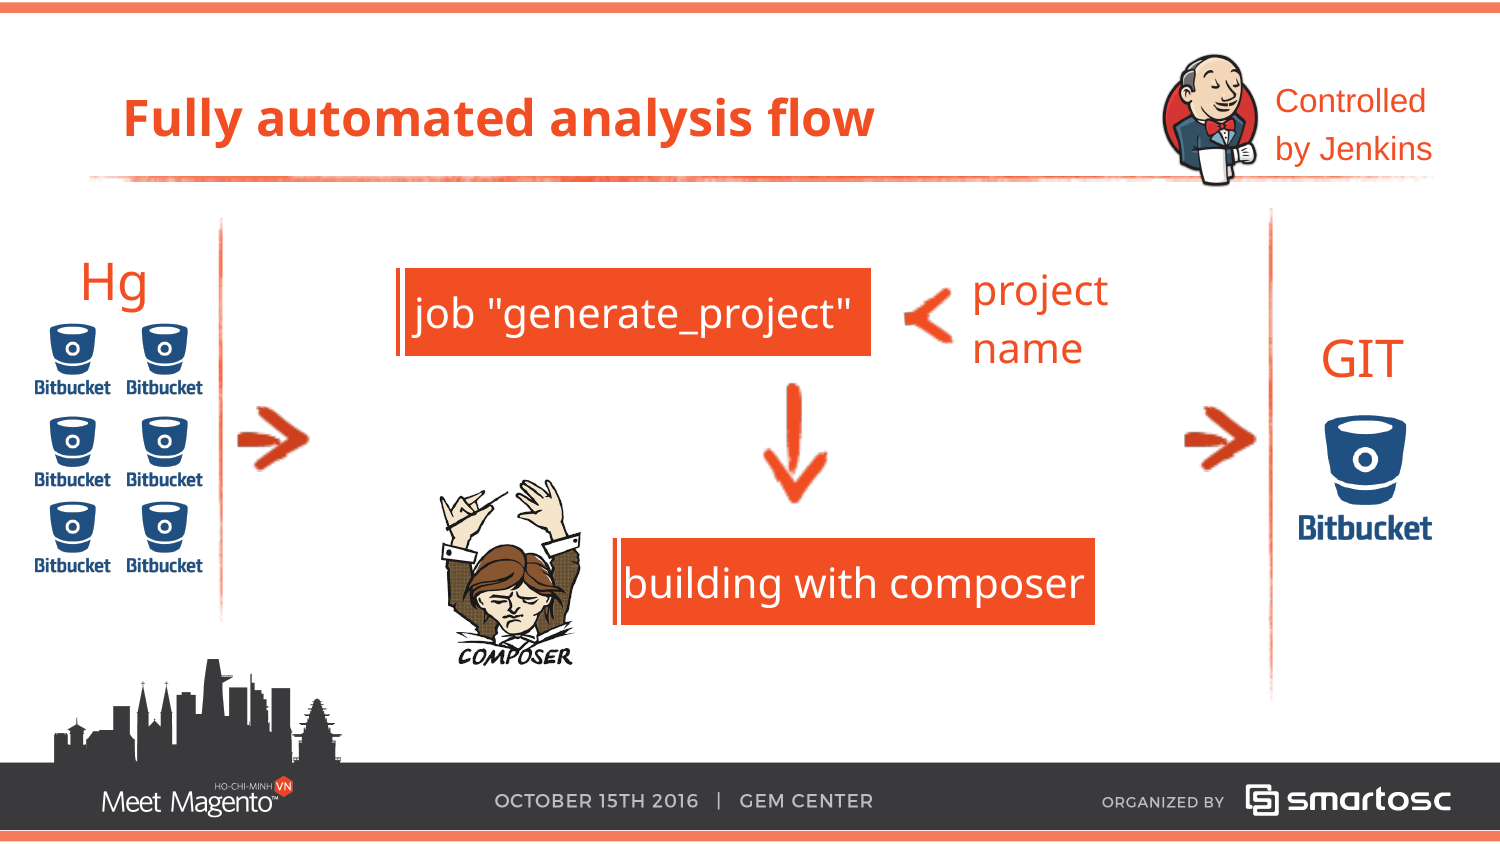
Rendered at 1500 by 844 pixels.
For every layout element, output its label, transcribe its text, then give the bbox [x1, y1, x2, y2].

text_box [395, 255, 1128, 377]
picture [84, 176, 1126, 182]
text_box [1126, 36, 1500, 204]
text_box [18, 214, 318, 626]
picture [0, 659, 1500, 830]
text_box Fully automated analysis flow [115, 78, 1121, 154]
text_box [1177, 204, 1461, 704]
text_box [433, 375, 1096, 668]
